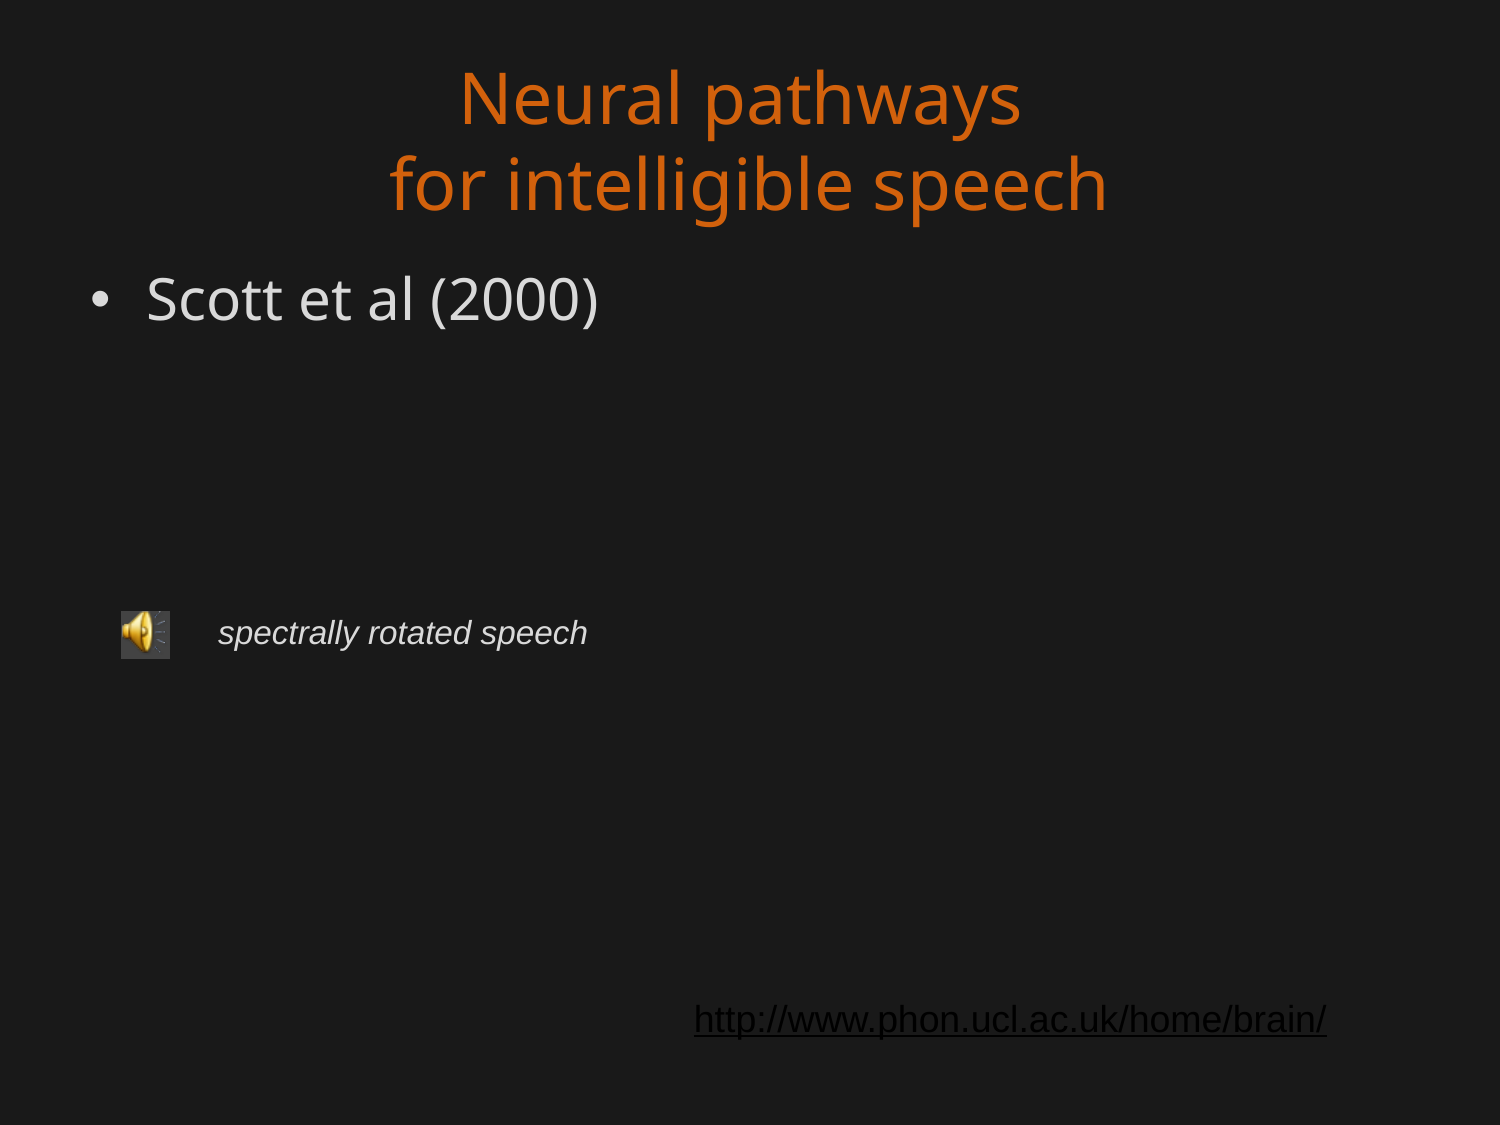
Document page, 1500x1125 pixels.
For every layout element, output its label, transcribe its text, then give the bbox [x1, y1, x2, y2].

text_box http://www.phon.ucl.ac.uk/home/brain/ [679, 987, 1412, 1048]
text_box spectrally rotated speech [203, 603, 629, 659]
list Scott et al (2000) [75, 262, 644, 1083]
title Neural pathways for intelligible speech [75, 45, 1425, 233]
picture [120, 609, 171, 661]
